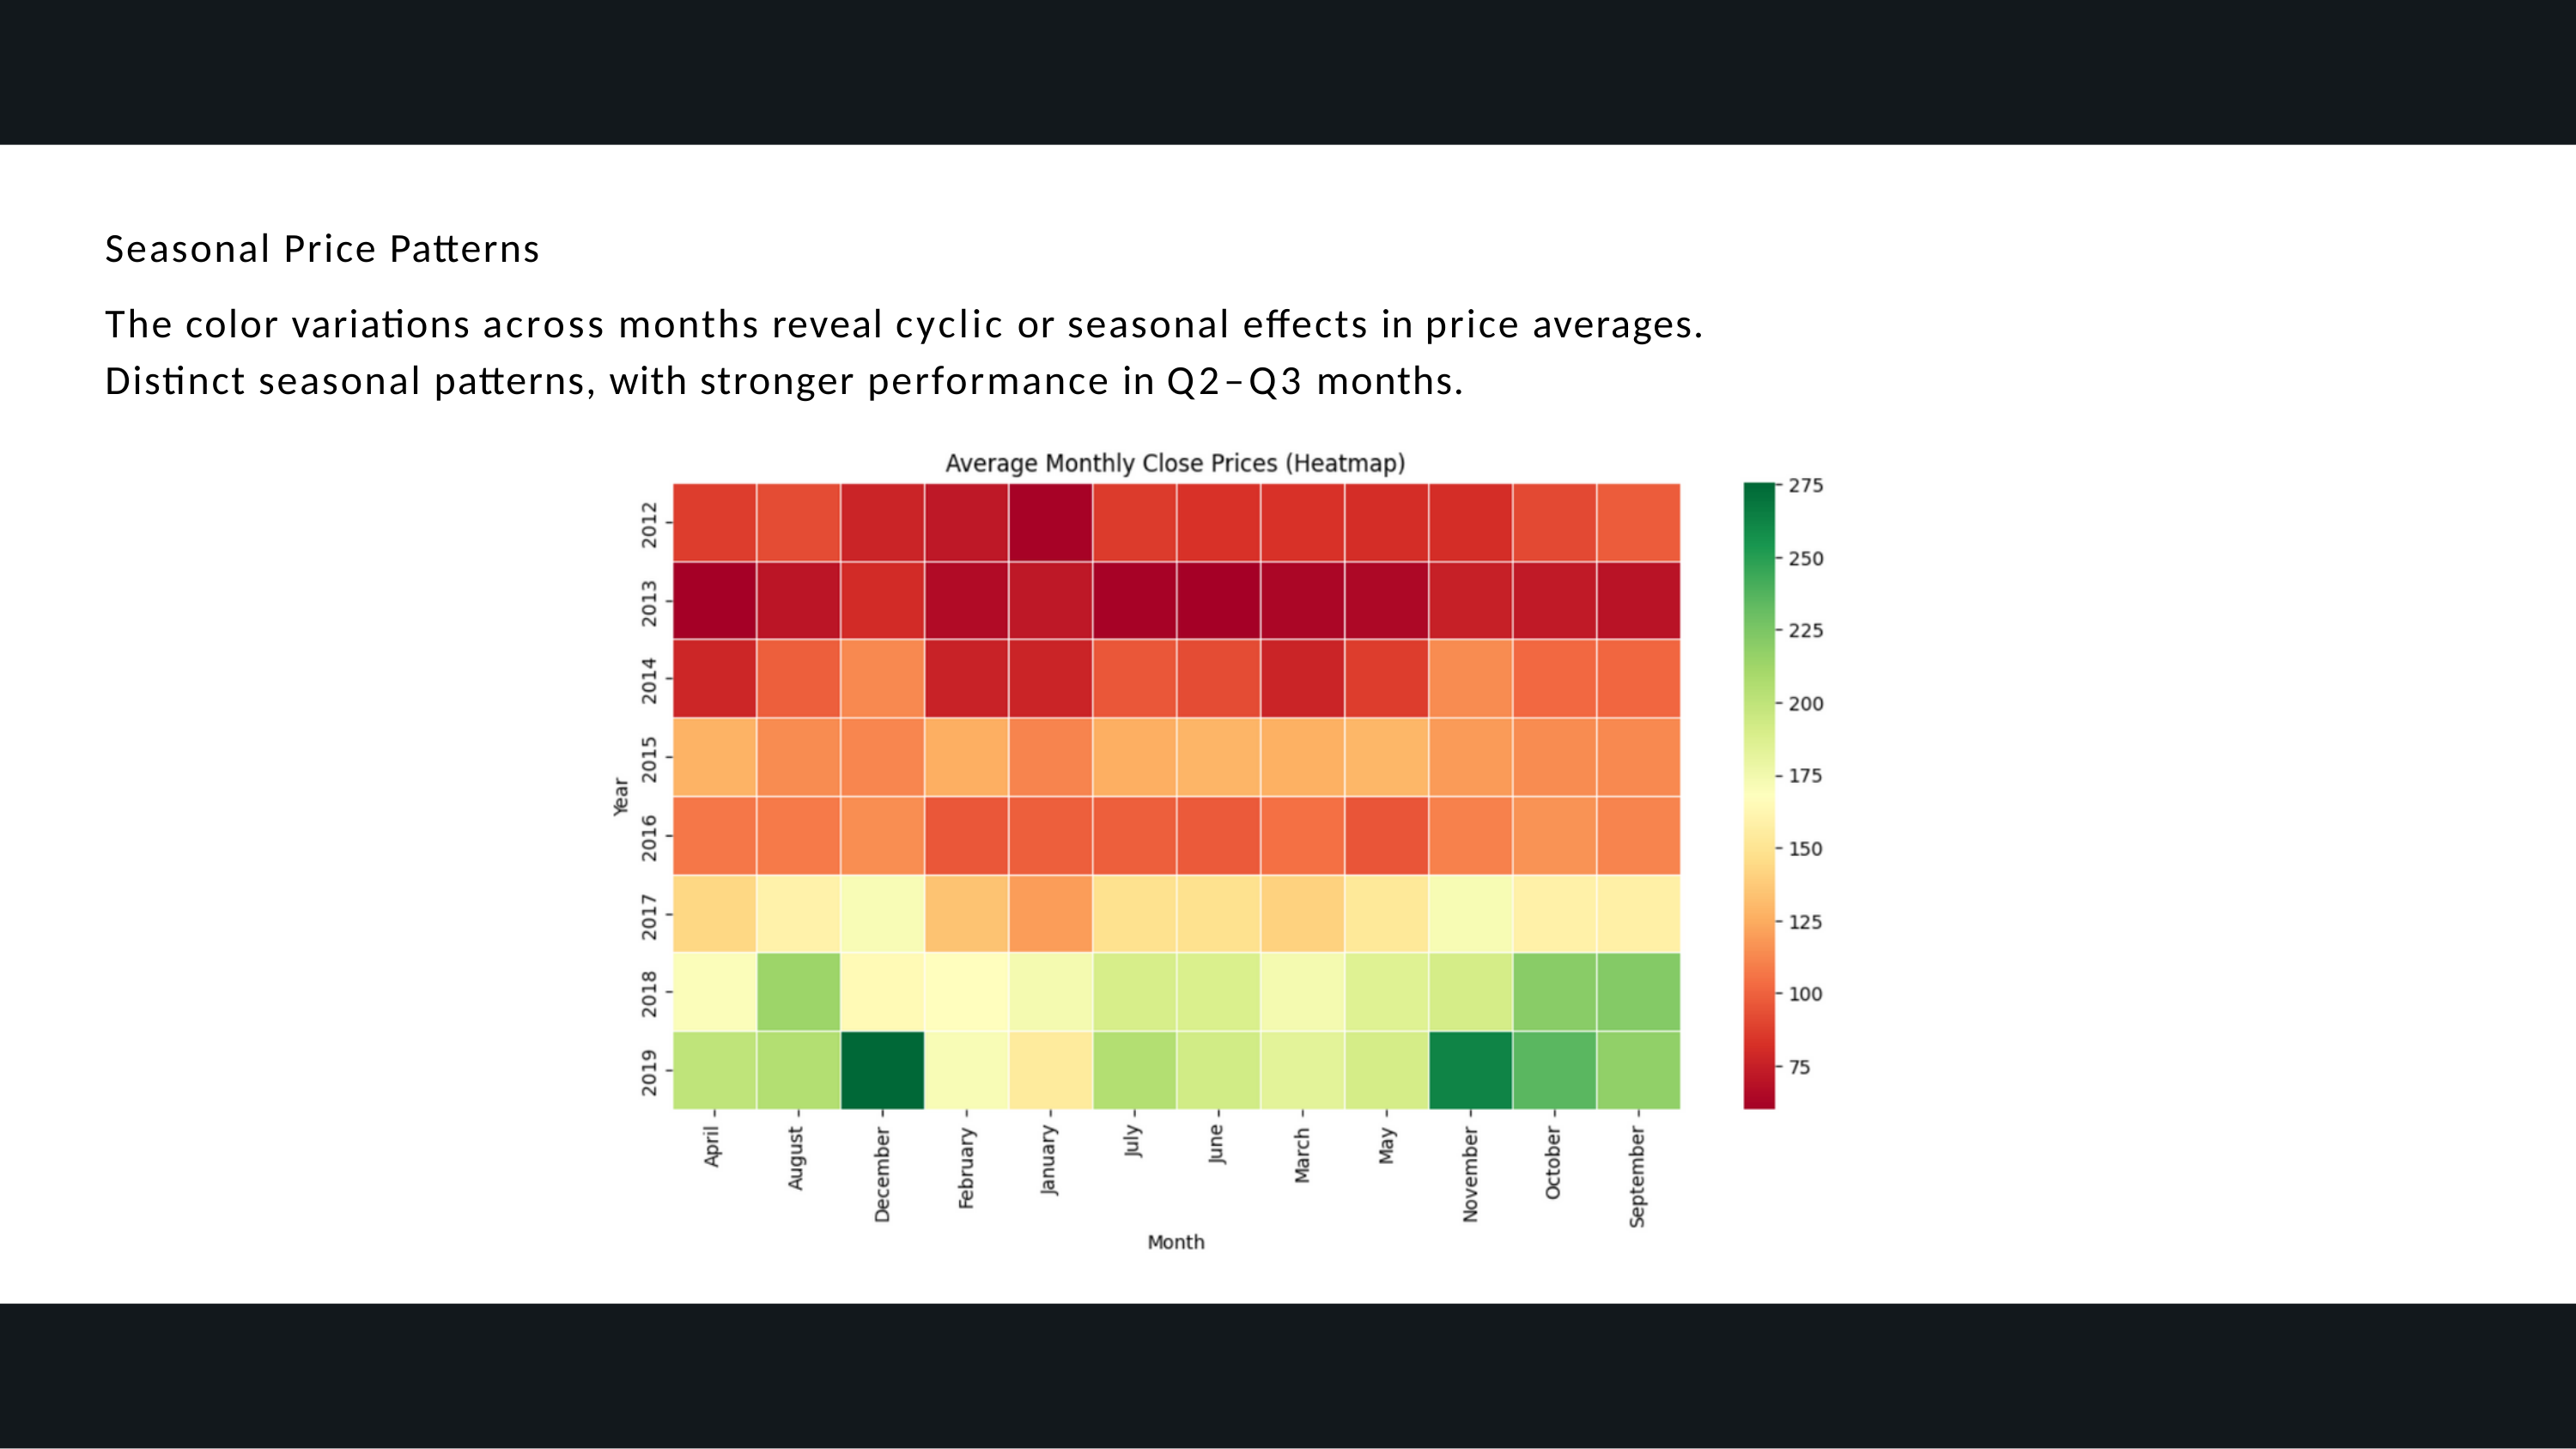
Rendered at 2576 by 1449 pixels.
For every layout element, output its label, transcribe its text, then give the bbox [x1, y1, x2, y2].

picture [613, 449, 1827, 1253]
text_box Seasonal Price Patterns The color variations across months reveal cyclic or seasonal effects in price averages. Distinct seasonal patterns, with stronger performance in Q2–Q3 months. [103, 192, 1736, 403]
